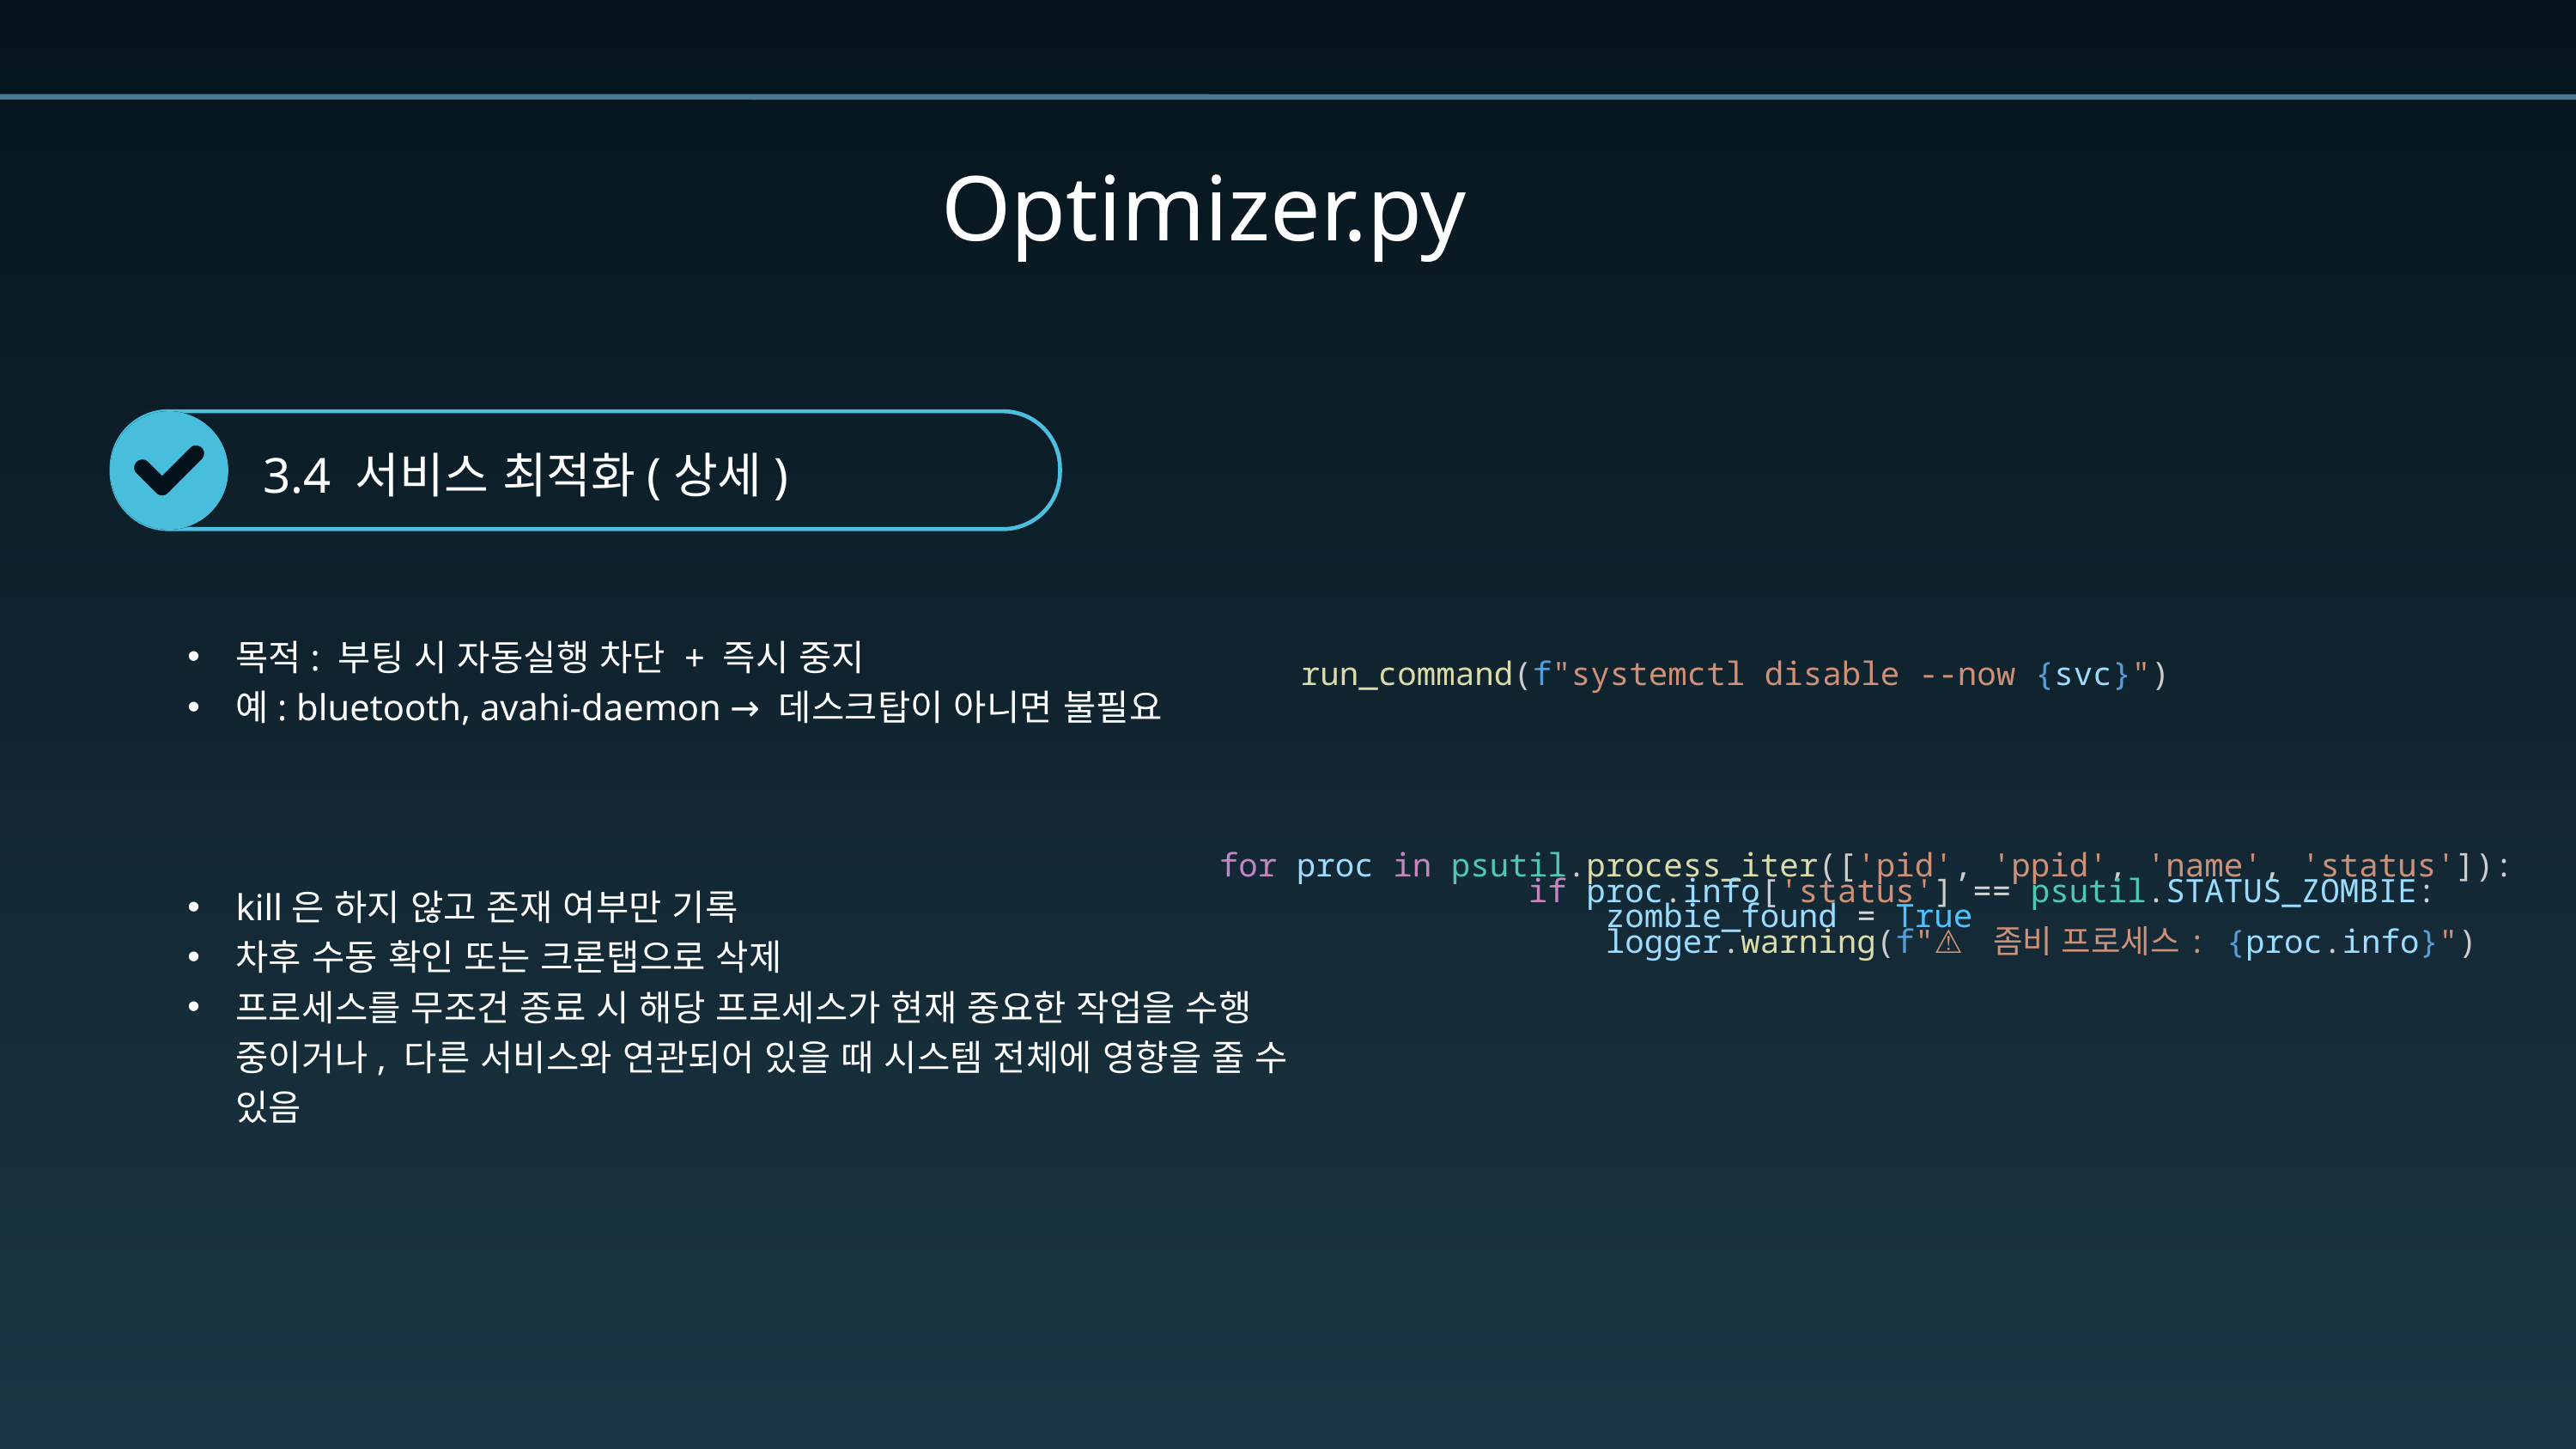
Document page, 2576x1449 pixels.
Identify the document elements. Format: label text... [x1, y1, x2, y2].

text_box for proc in psutil.process_iter(['pid', 'ppid', 'name', 'status']): if proc.info['status'] == psutil.STATUS_ZOMBIE: zombie_found = True logger.warning(f"⚠️ 좀비 프로세스: {proc.info}") [1206, 851, 2576, 967]
text_box 목적: 부팅 시 자동실행 차단 + 즉시 중지 예: bluetooth, avahi-daemon → 데스크탑이 아니면 불필요 kill은 하지 않고 존재 여부만 기록 차후 수동 확인 또는 크론탭으로 삭제 프로세스를 무조건 종료 시 해당 프로세스가 현재 중요한 작업을 수행 중이거나, 다른 서비스와 연관되어 있을 때 시스템 전체에 영향을 줄 수 있음 [187, 627, 1331, 1129]
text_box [111, 410, 1060, 530]
text_box run_command(f"systemctl disable --now {svc}") [1288, 659, 2576, 699]
text_box Optimizer.py [192, 151, 2216, 259]
